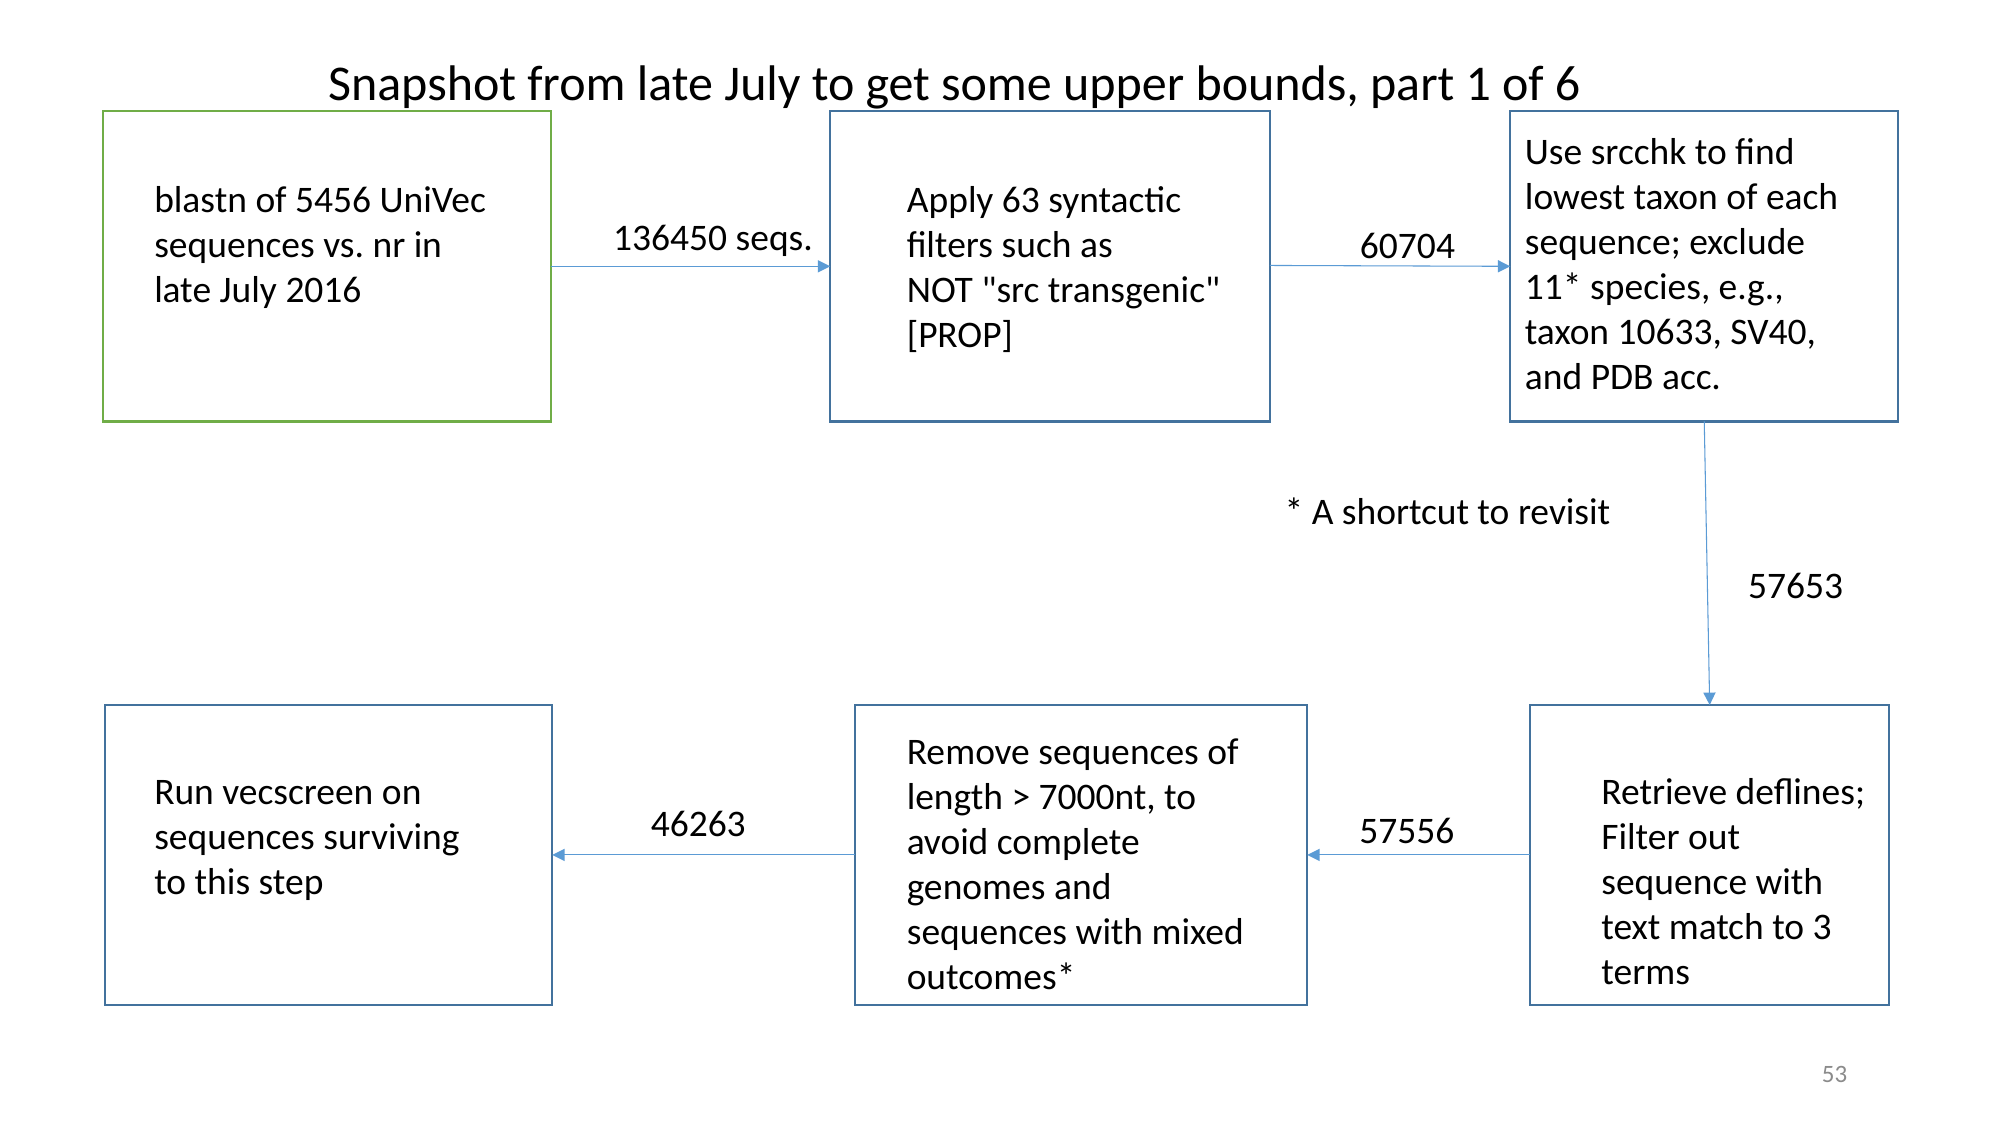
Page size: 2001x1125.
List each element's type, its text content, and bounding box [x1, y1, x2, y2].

text_box Remove sequences of length > 7000nt, to avoid complete genomes and sequences with mixed outcomes* [892, 719, 1270, 1005]
text_box 60704 [1345, 213, 1471, 266]
text_box 57653 [1733, 553, 1899, 613]
text_box Snapshot from late July to get some upper bounds, part 1 of 6 [313, 43, 1734, 118]
text_box [854, 704, 1308, 1006]
text_box Retrieve deflines; Filter out sequence with text match to 3 terms [1586, 759, 1888, 1000]
text_box [829, 118, 1271, 423]
text_box * A shortcut to revisit [1269, 479, 1640, 540]
text_box 46263 [636, 791, 792, 852]
text_box 57556 [1344, 799, 1471, 854]
text_box [102, 110, 552, 423]
text_box Use srcchk to find lowest taxon of each sequence; exclude 11* species, e.g., taxon 10633, SV40, and PDB acc. [1510, 119, 1888, 405]
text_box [1704, 421, 1710, 705]
text_box [104, 704, 553, 1006]
text_box 60704 [1345, 267, 1471, 274]
slide_number 53 [1412, 1042, 1863, 1103]
text_box Apply 63 syntactic filters such as NOT "src transgenic" [PROP] [892, 168, 1270, 363]
text_box [1529, 704, 1890, 1006]
text_box Run vecscreen on sequences surviving to this step [139, 759, 505, 910]
text_box blastn of 5456 UniVec sequences vs. nr in late July 2016 [139, 168, 505, 318]
text_box 136450 seqs. [598, 205, 829, 266]
text_box [1509, 110, 1899, 423]
